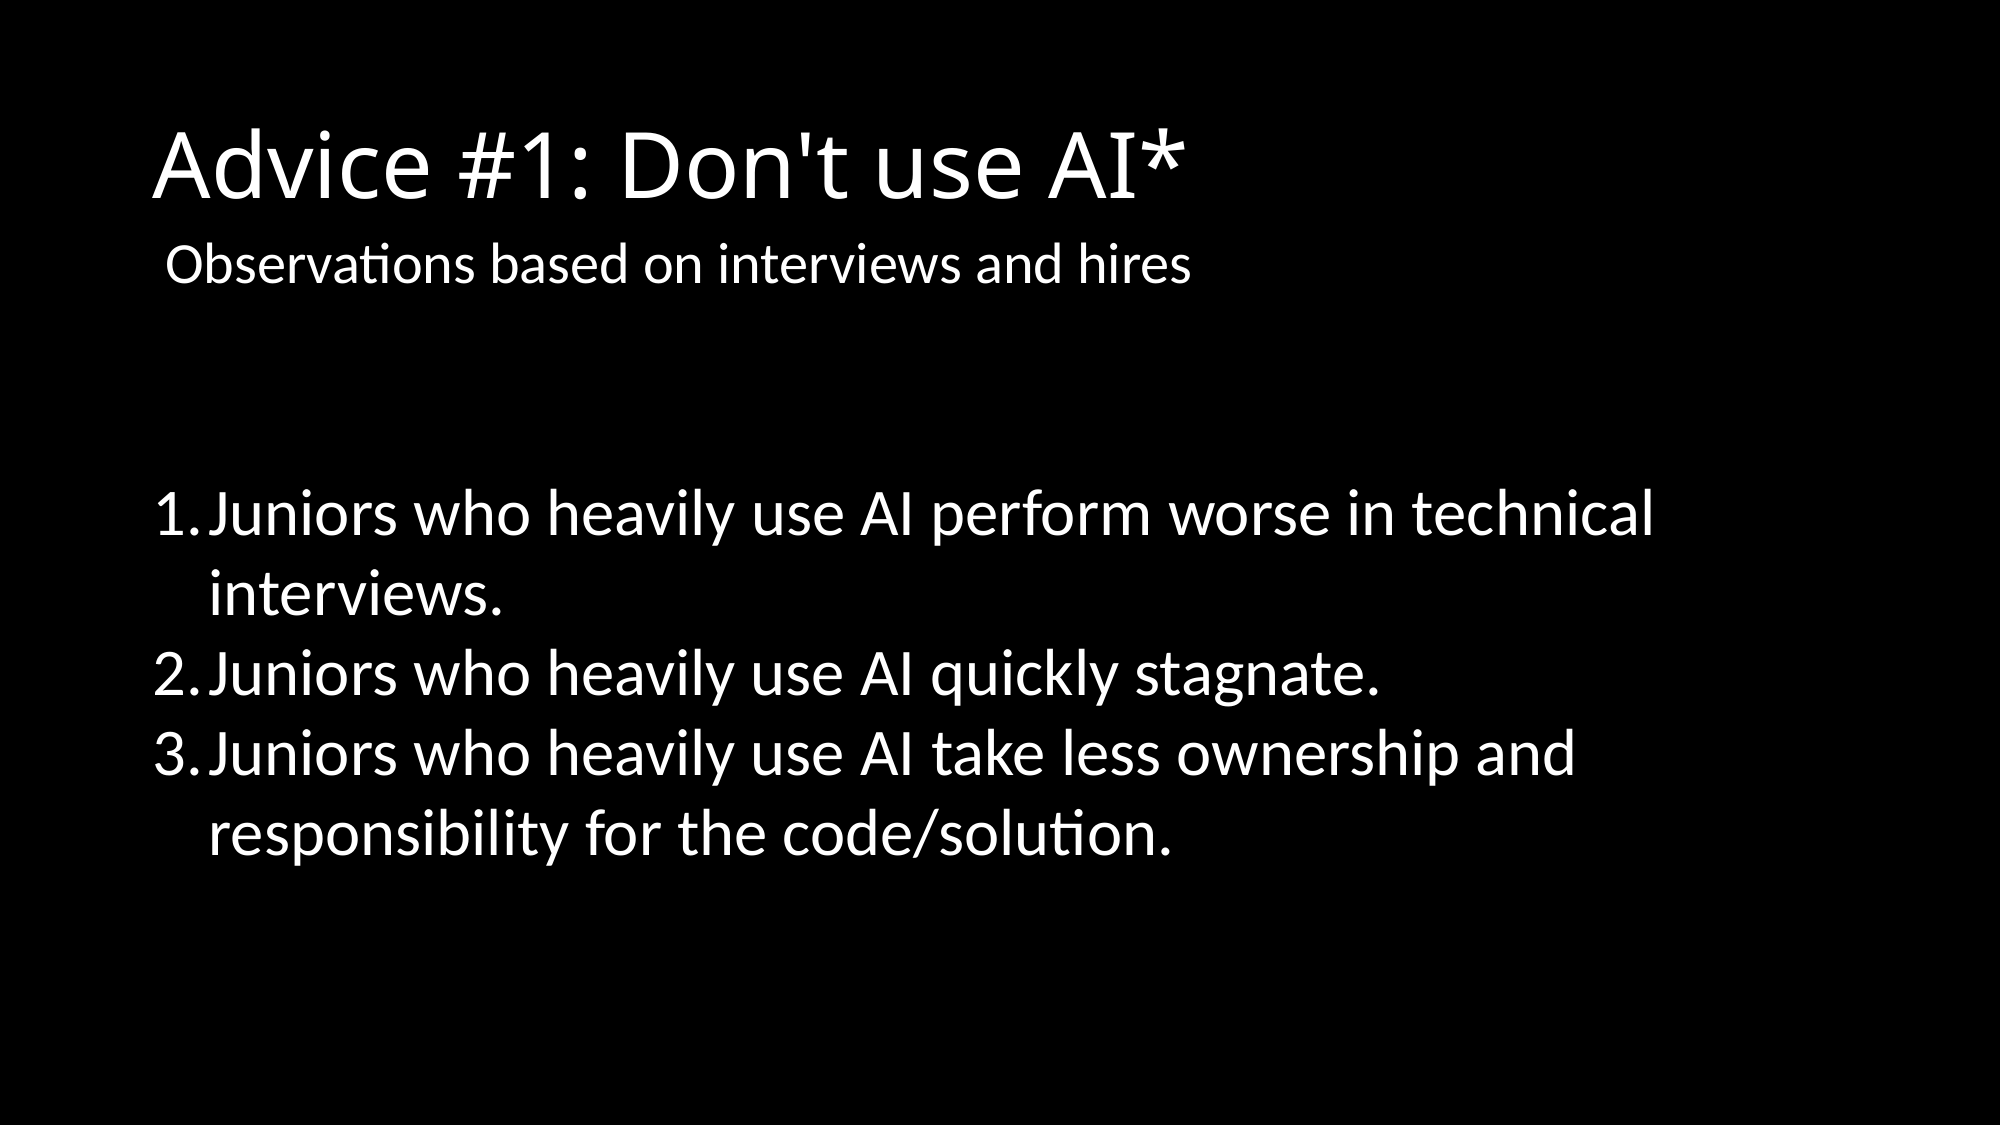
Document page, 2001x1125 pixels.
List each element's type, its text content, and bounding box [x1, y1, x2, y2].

title Advice #1: Don't use AI* [137, 59, 1863, 278]
text_box Observations based on interviews and hires [150, 217, 1208, 303]
text_box Juniors who heavily use AI perform worse in technical interviews. Juniors who heavily use AI quickly stagnate. Juniors who heavily use AI take less ownership and responsibility for the code/solution. [137, 461, 1941, 877]
